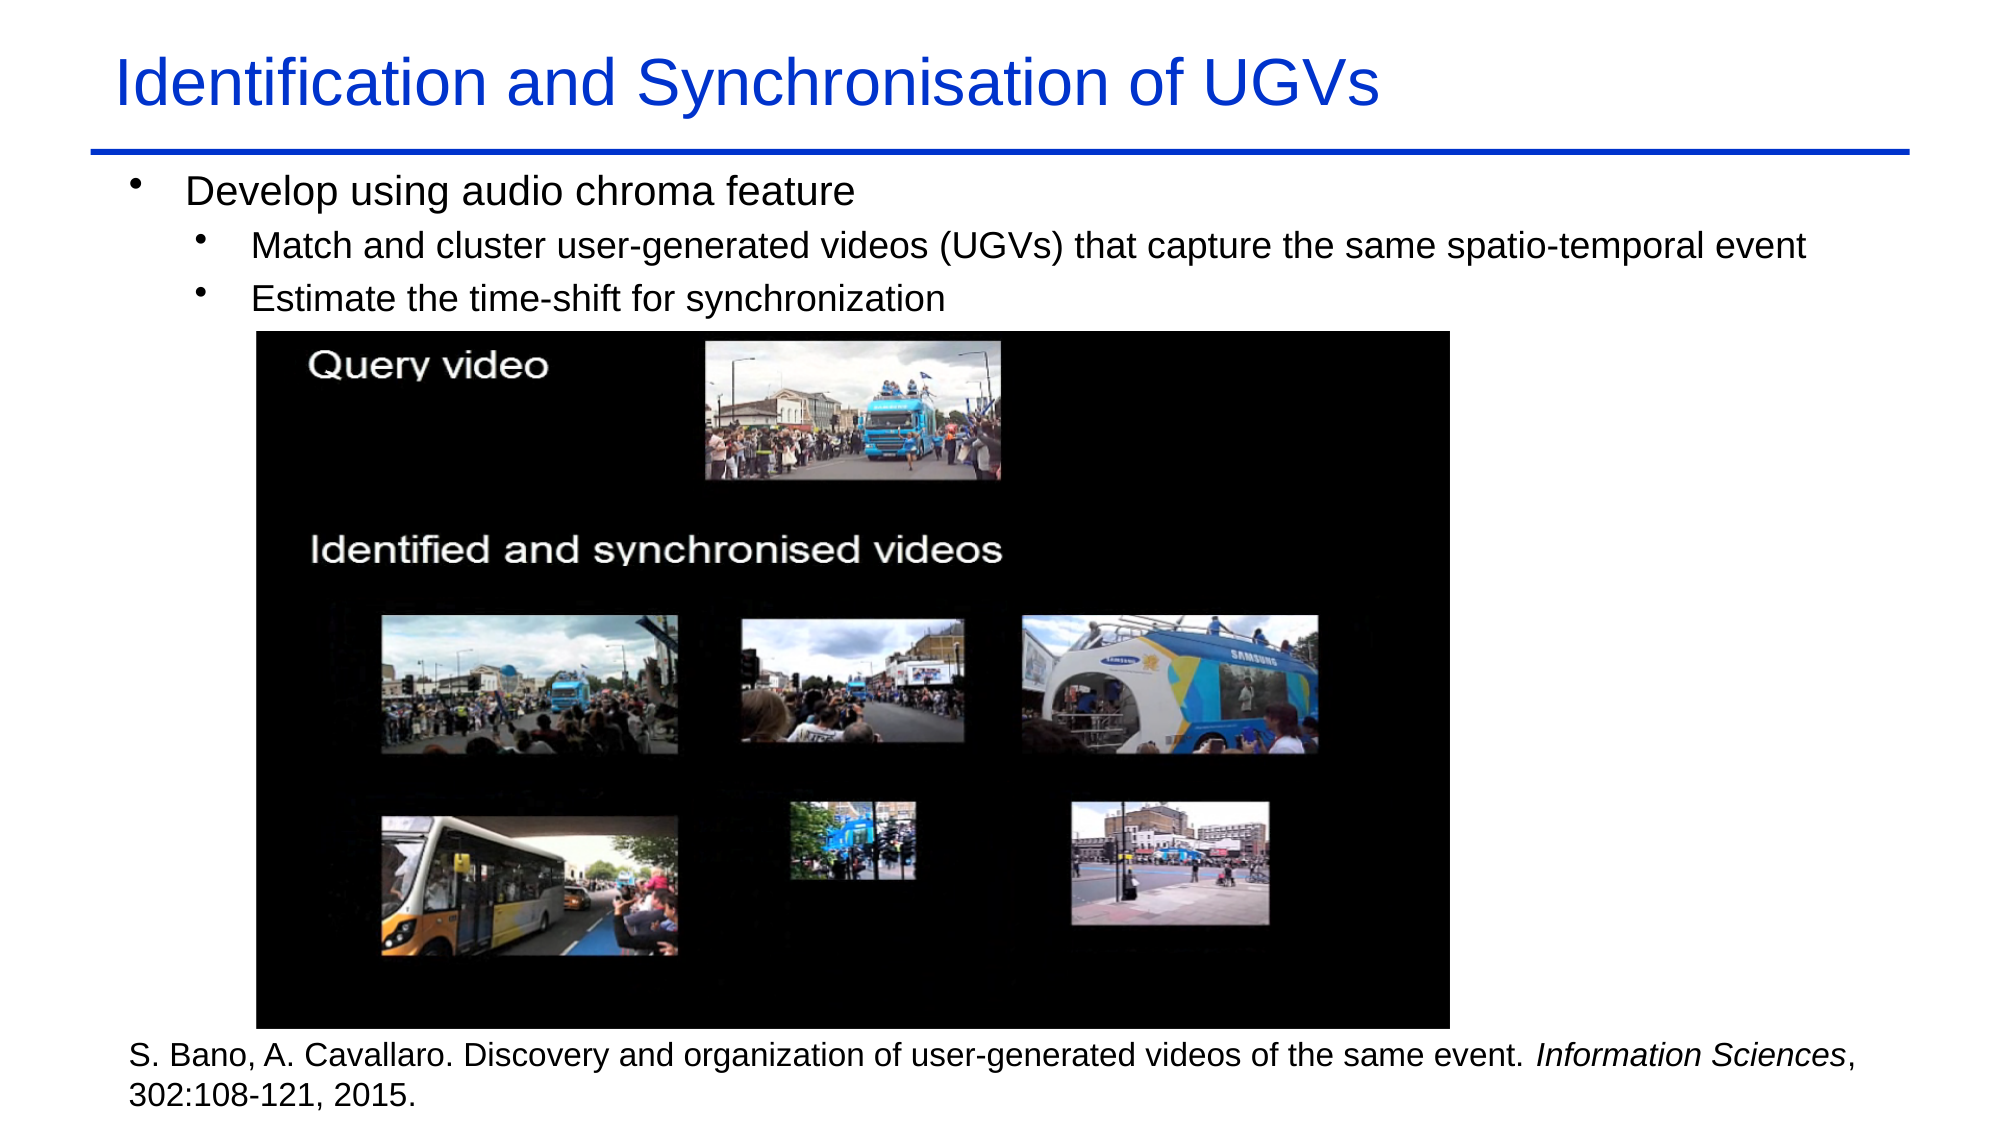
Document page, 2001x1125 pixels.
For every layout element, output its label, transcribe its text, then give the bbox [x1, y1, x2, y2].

list Develop using audio chroma feature Match and cluster user-generated videos (UGVs) that capture the same spatio-temporal event Estimate the time-shift for synchronization [113, 156, 1914, 332]
title Identification and Synchronisation of UGVs [99, 0, 1900, 173]
text_box S. Bano, A. Cavallaro. Discovery and organization of user-generated videos of the same event. Information Sciences, 302:108-121, 2015. [113, 1025, 1900, 1120]
picture [235, 330, 1474, 1029]
